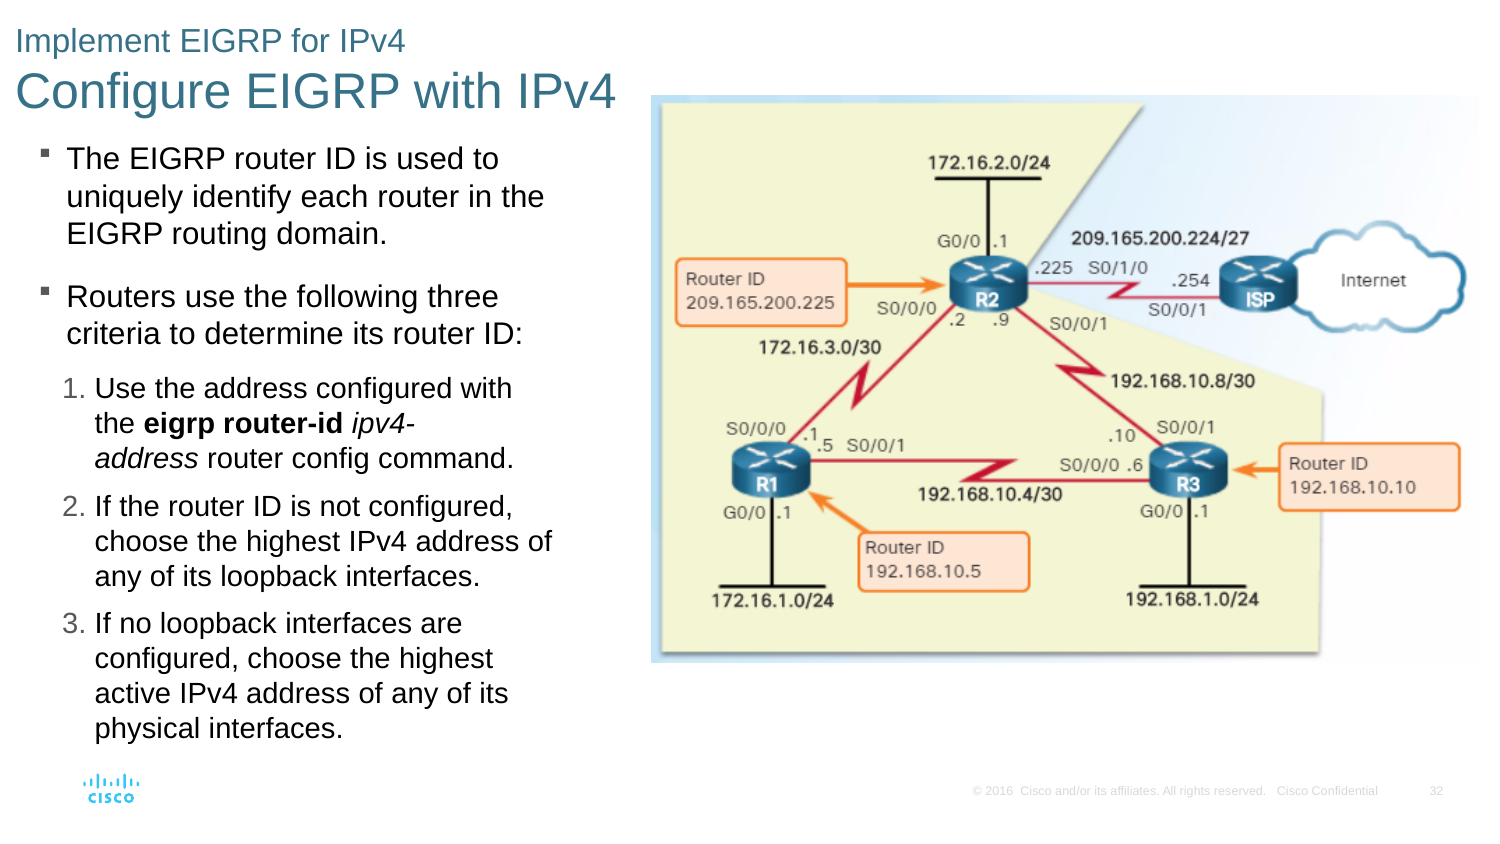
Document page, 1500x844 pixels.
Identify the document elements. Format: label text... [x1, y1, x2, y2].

list The EIGRP router ID is used to uniquely identify each router in the EIGRP routing domain. Routers use the following three criteria to determine its router ID: Use the address configured with the eigrp router-id ipv4-address router config command. If the router ID is not configured, choose the highest IPv4 address of any of its loopback interfaces. If no loopback interfaces are configured, choose the highest active IPv4 address of any of its physical interfaces. [23, 131, 599, 813]
title Implement EIGRP for IPv4 Configure EIGRP with IPv4 [0, 6, 1500, 131]
picture [650, 95, 1480, 663]
